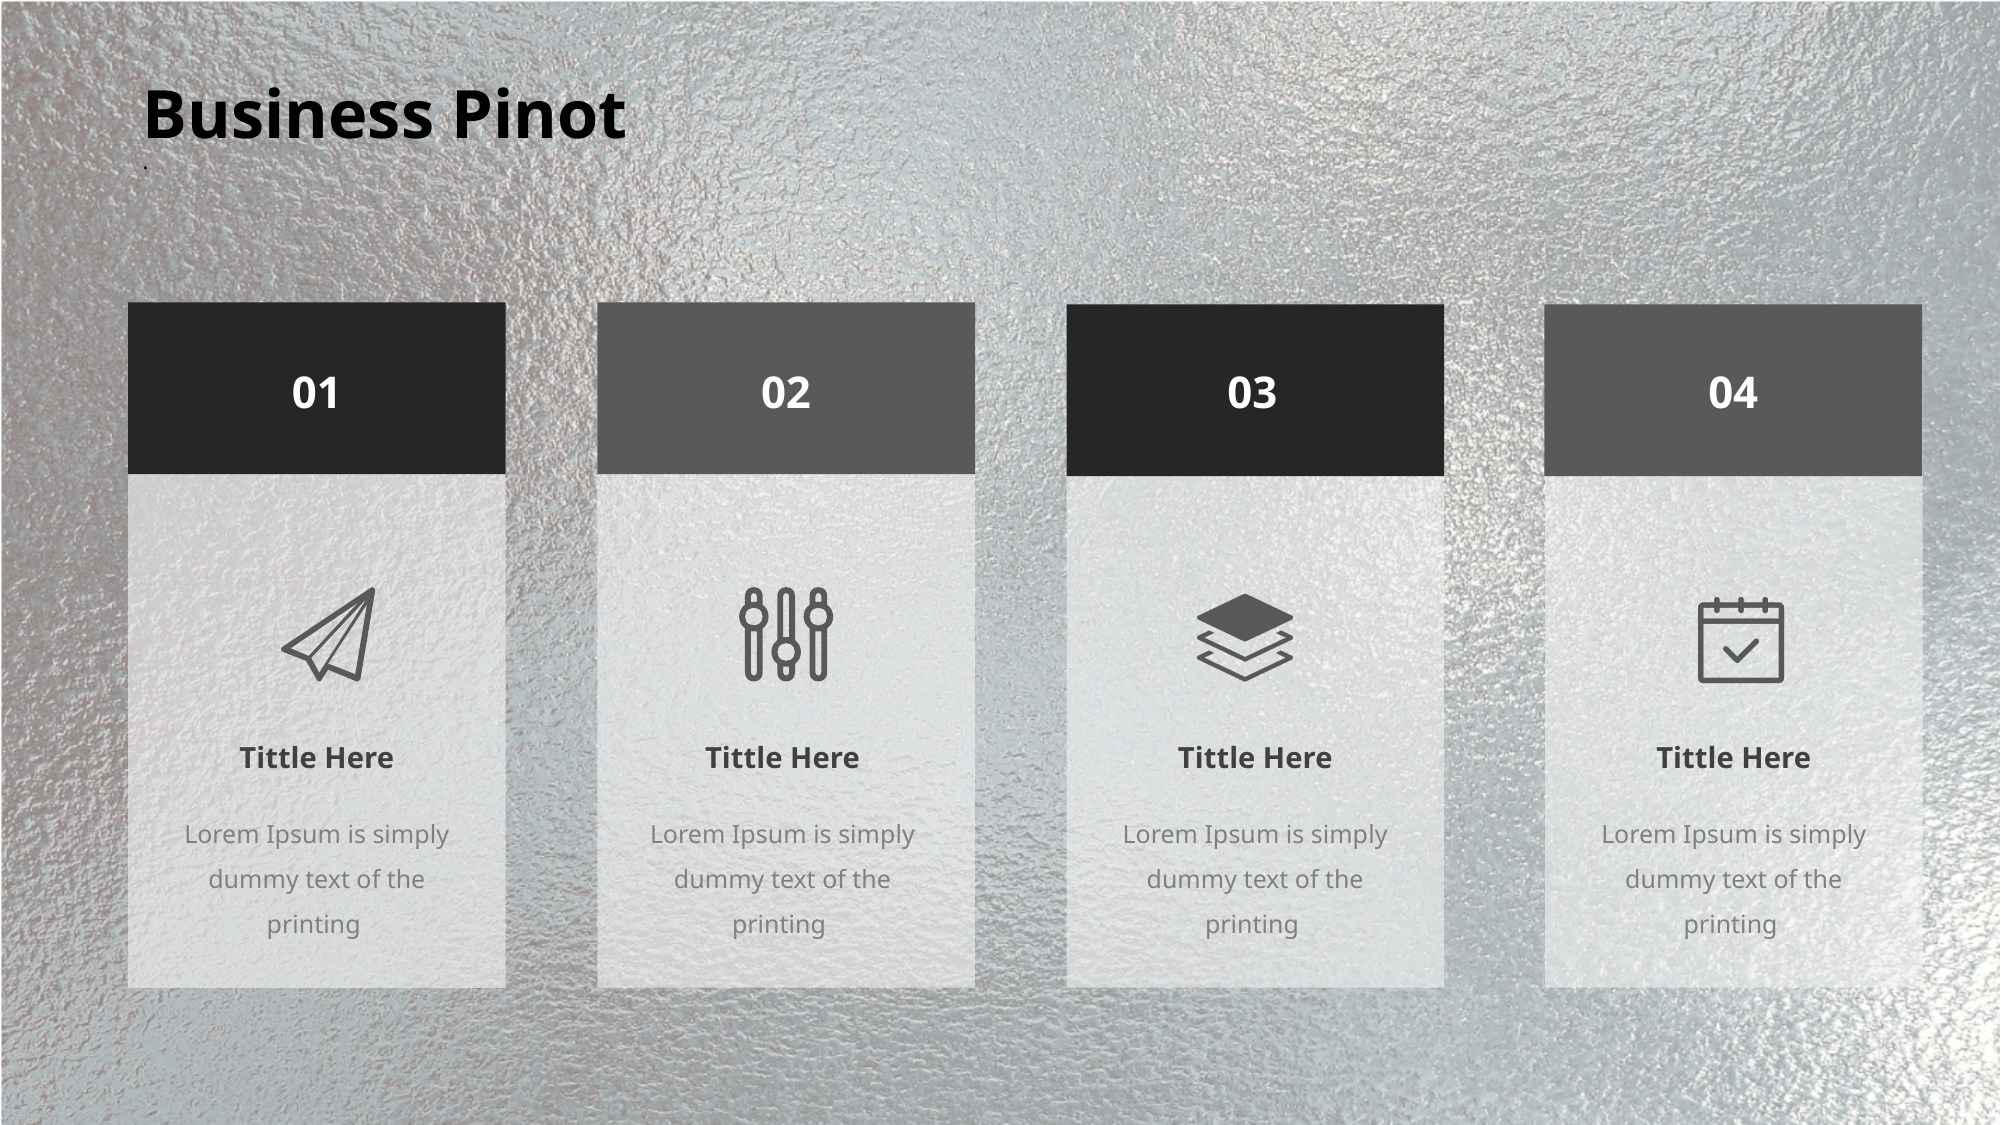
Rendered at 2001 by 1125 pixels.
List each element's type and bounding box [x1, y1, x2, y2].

picture [0, 0, 2000, 1125]
text_box [739, 587, 834, 682]
text_box [127, 59, 760, 182]
